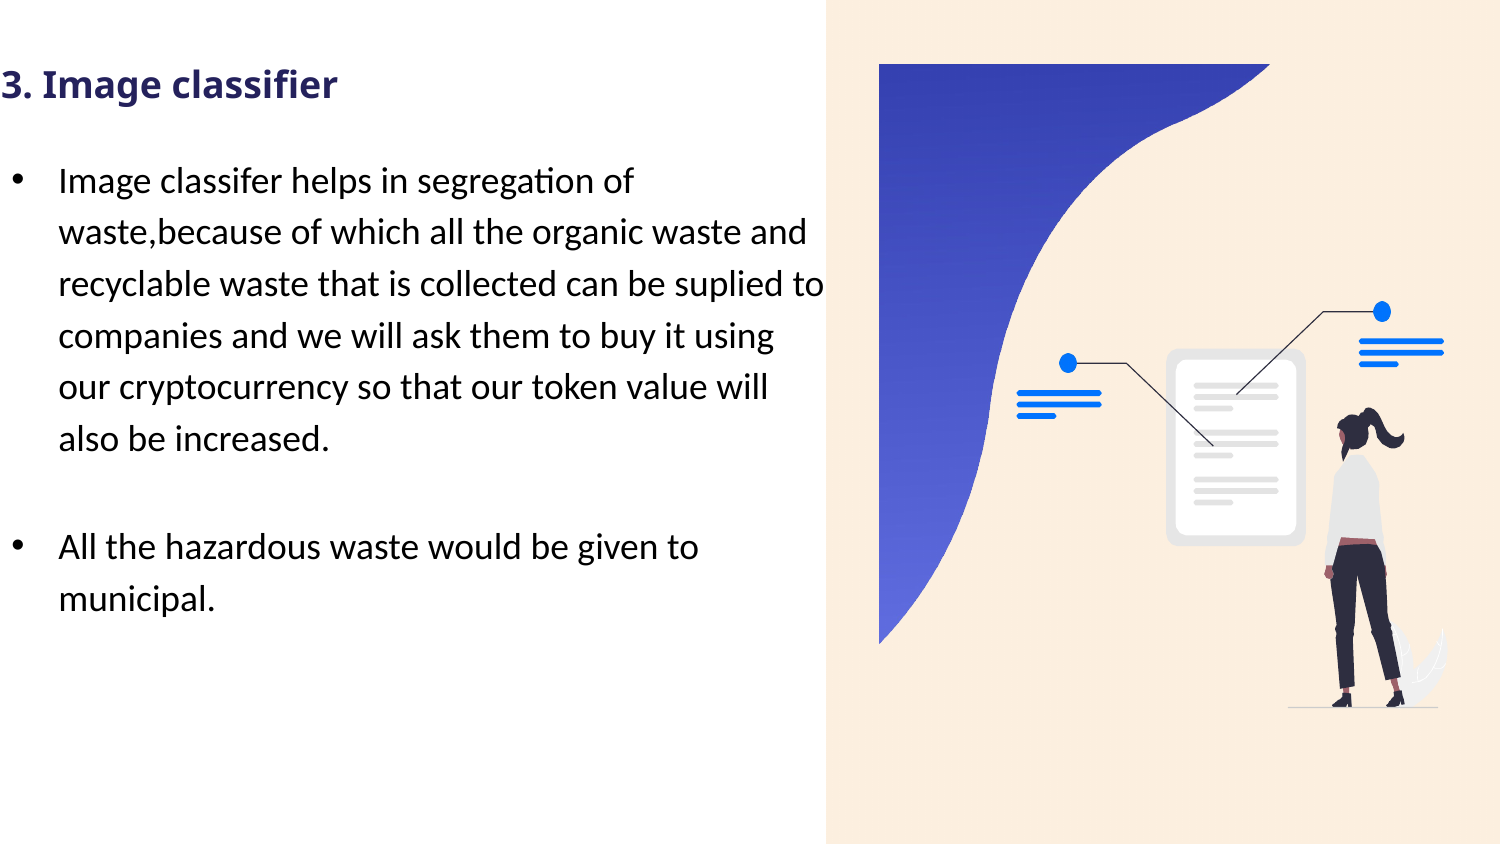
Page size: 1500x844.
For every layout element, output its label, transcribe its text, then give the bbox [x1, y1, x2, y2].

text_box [825, 0, 1500, 844]
text_box Image classifer helps in segregation of waste,because of which all the organic waste and recyclable waste that is collected can be suplied to companies and we will ask them to buy it using our cryptocurrency so that our token value will also be increased. All the hazardous waste would be given to municipal. [9, 146, 820, 673]
title 3. Image classifier [0, 59, 773, 203]
